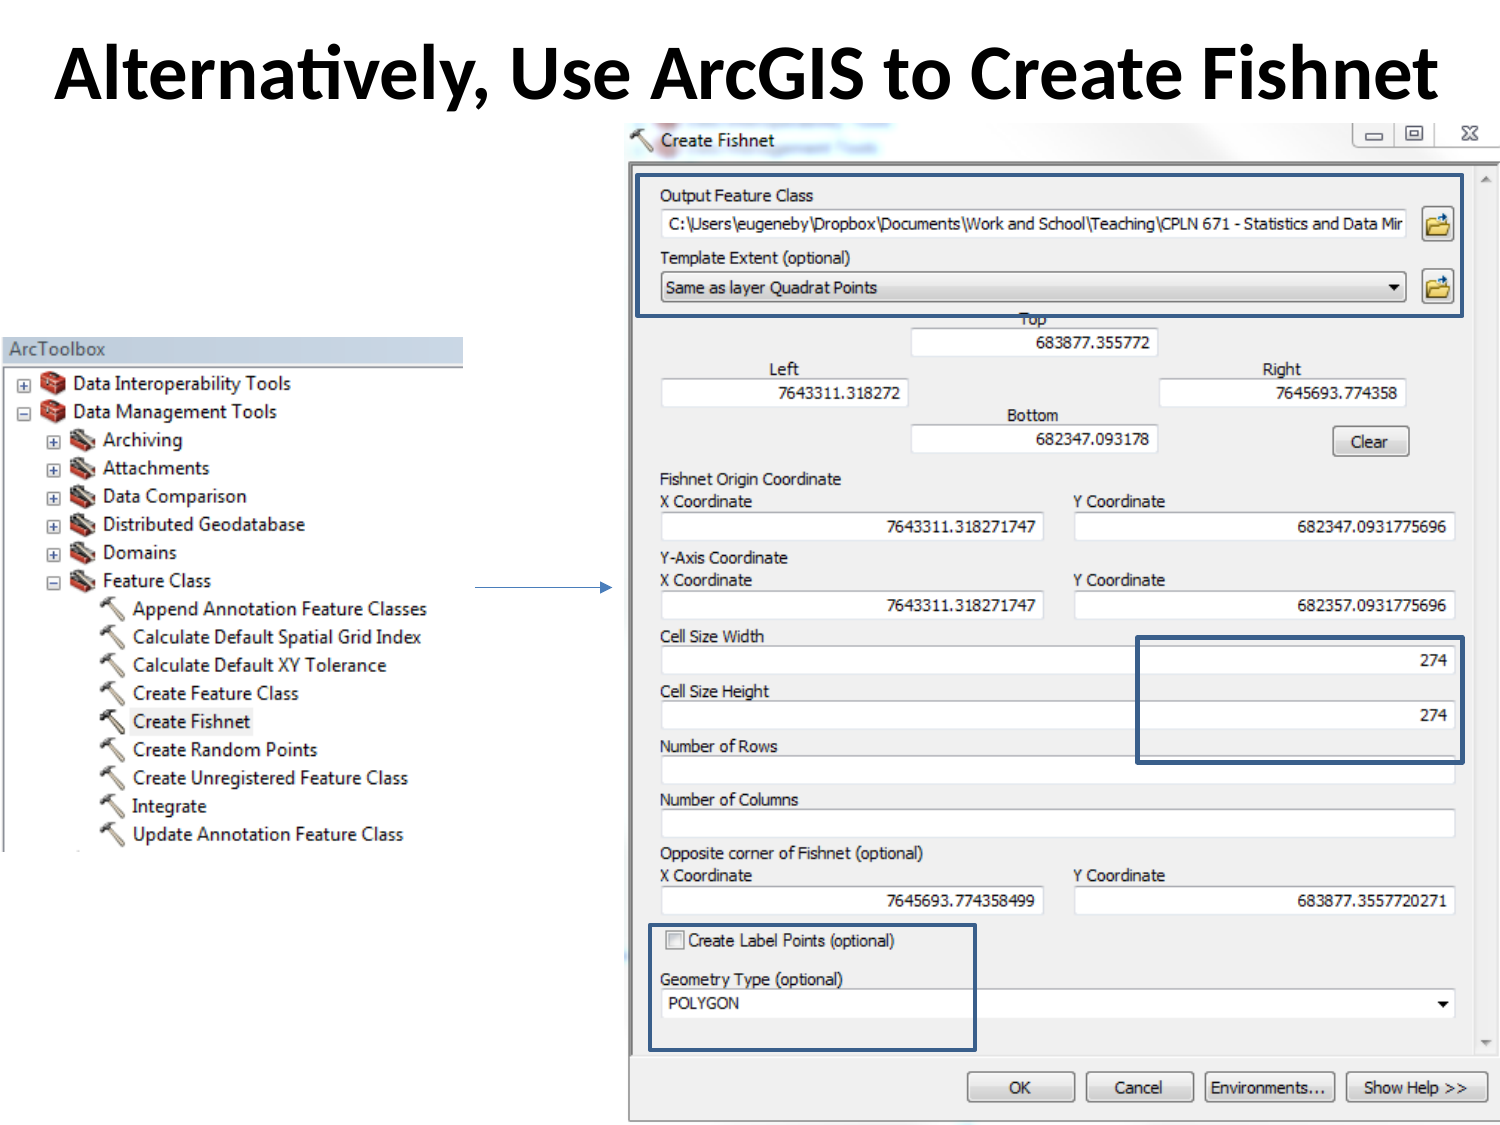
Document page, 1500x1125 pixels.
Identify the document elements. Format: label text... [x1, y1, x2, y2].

picture [624, 123, 1500, 1125]
picture [0, 337, 463, 852]
title Alternatively, Use ArcGIS to Create Fishnet [0, 2, 1499, 133]
